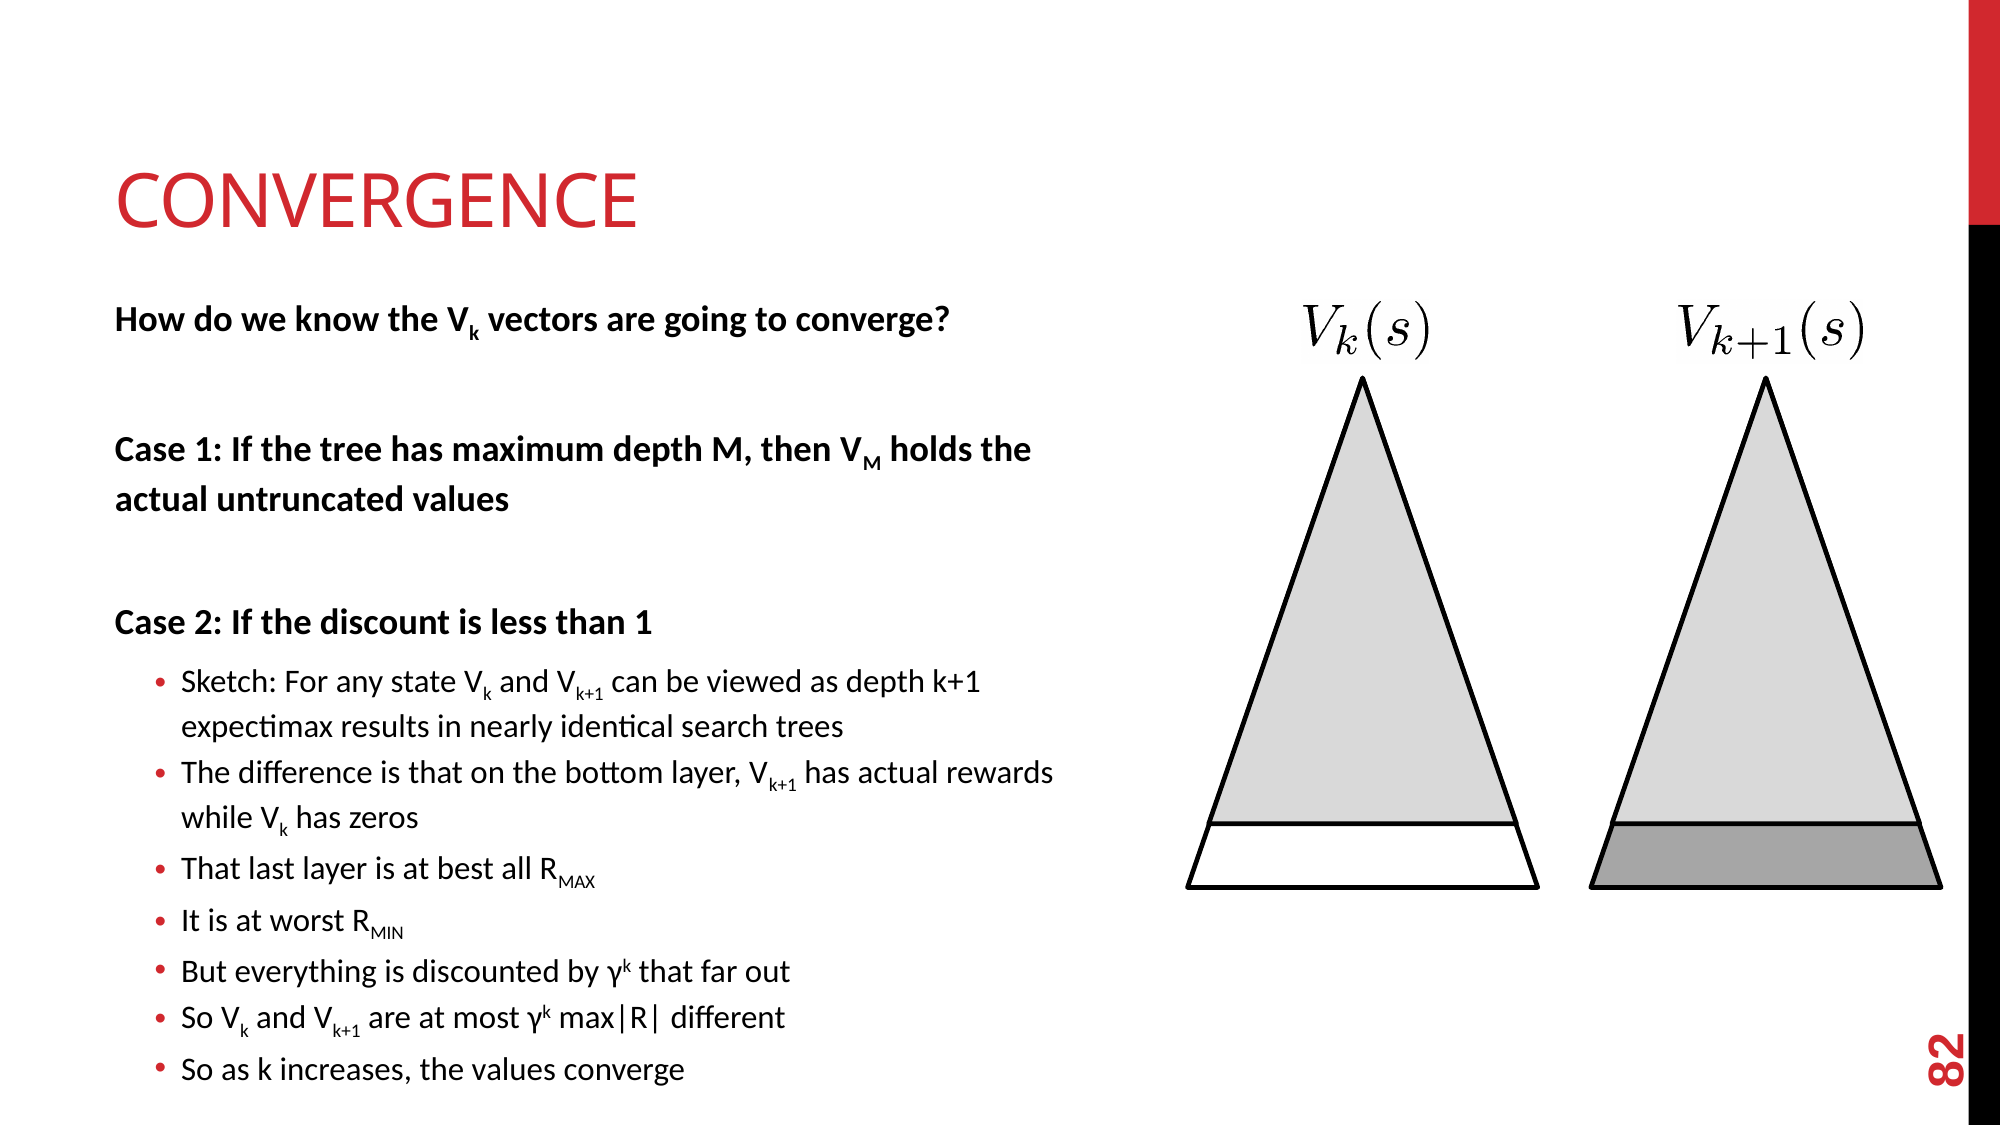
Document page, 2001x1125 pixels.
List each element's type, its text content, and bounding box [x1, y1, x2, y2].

text_box [1609, 375, 1922, 827]
text_box [1206, 375, 1519, 827]
picture [1675, 299, 1864, 365]
slide_number 82 [1903, 887, 1984, 1104]
text_box [1588, 824, 1944, 890]
list How do we know the Vk vectors are going to converge? Case 1: If the tree has maximum depth M, then VM holds the actual untruncated values Case 2: If the discount is less than 1 Sketch: For any state Vk and Vk+1 can be viewed as depth k+1 expectimax results in nearly identical search trees The difference is that on the bottom layer, Vk+1 has actual rewards while Vk has zeros That last layer is at best all RMAX It is at worst RMIN But everything is discounted by γk that far out So Vk and Vk+1 are at most γk max|R| different So as k increases, the values converge [99, 287, 1135, 1100]
text_box [1185, 825, 1540, 890]
title Convergence [99, 25, 1367, 250]
picture [1300, 299, 1430, 365]
